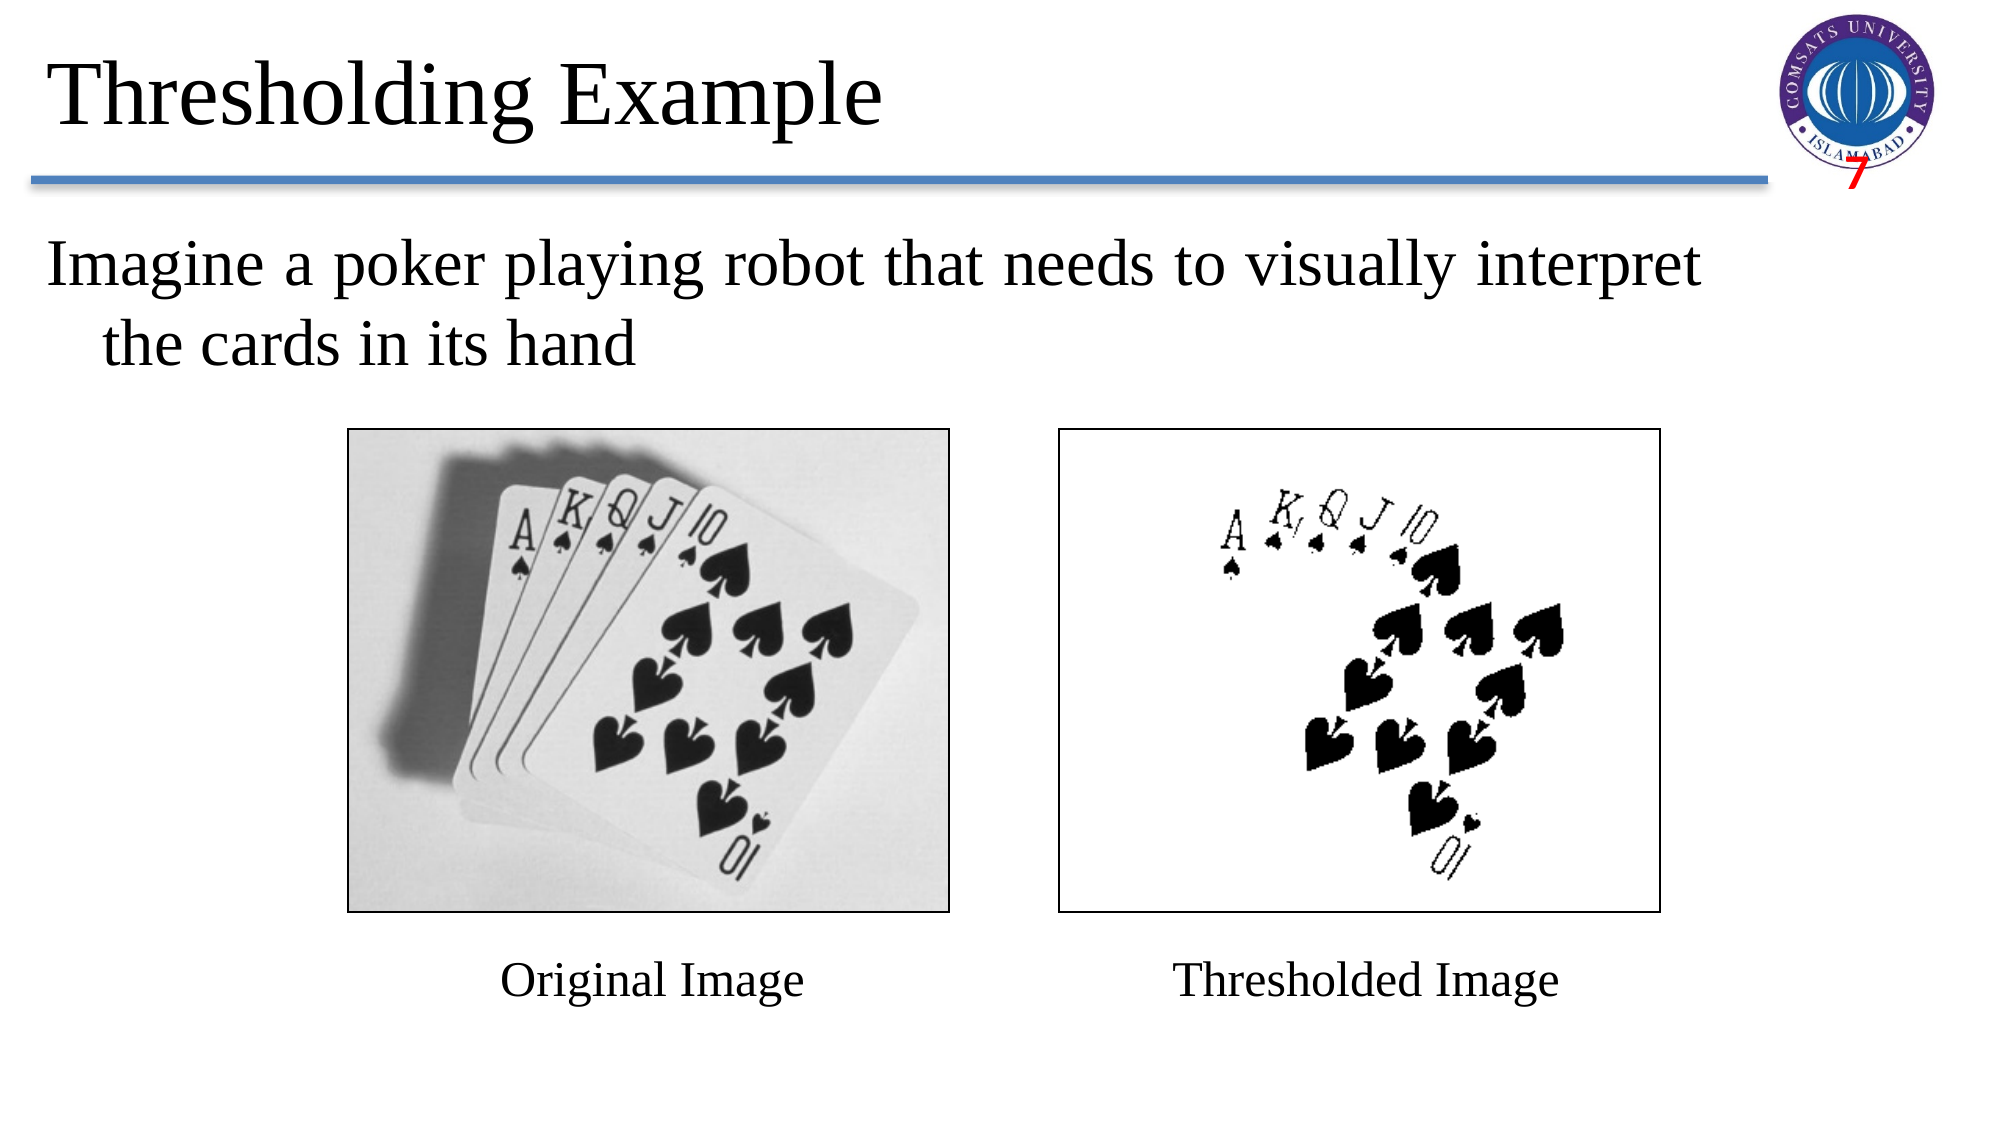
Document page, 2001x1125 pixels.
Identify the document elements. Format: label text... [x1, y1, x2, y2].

title Thresholding Example [31, 11, 1672, 164]
picture [1768, 1, 1945, 182]
list Imagine a poker playing robot that needs to visually interpret the cards in its hand [31, 210, 1721, 1114]
picture [348, 429, 948, 912]
text_box Original Image [485, 938, 820, 1014]
picture [1060, 429, 1660, 912]
text_box Thresholded Image [1157, 938, 1576, 1014]
